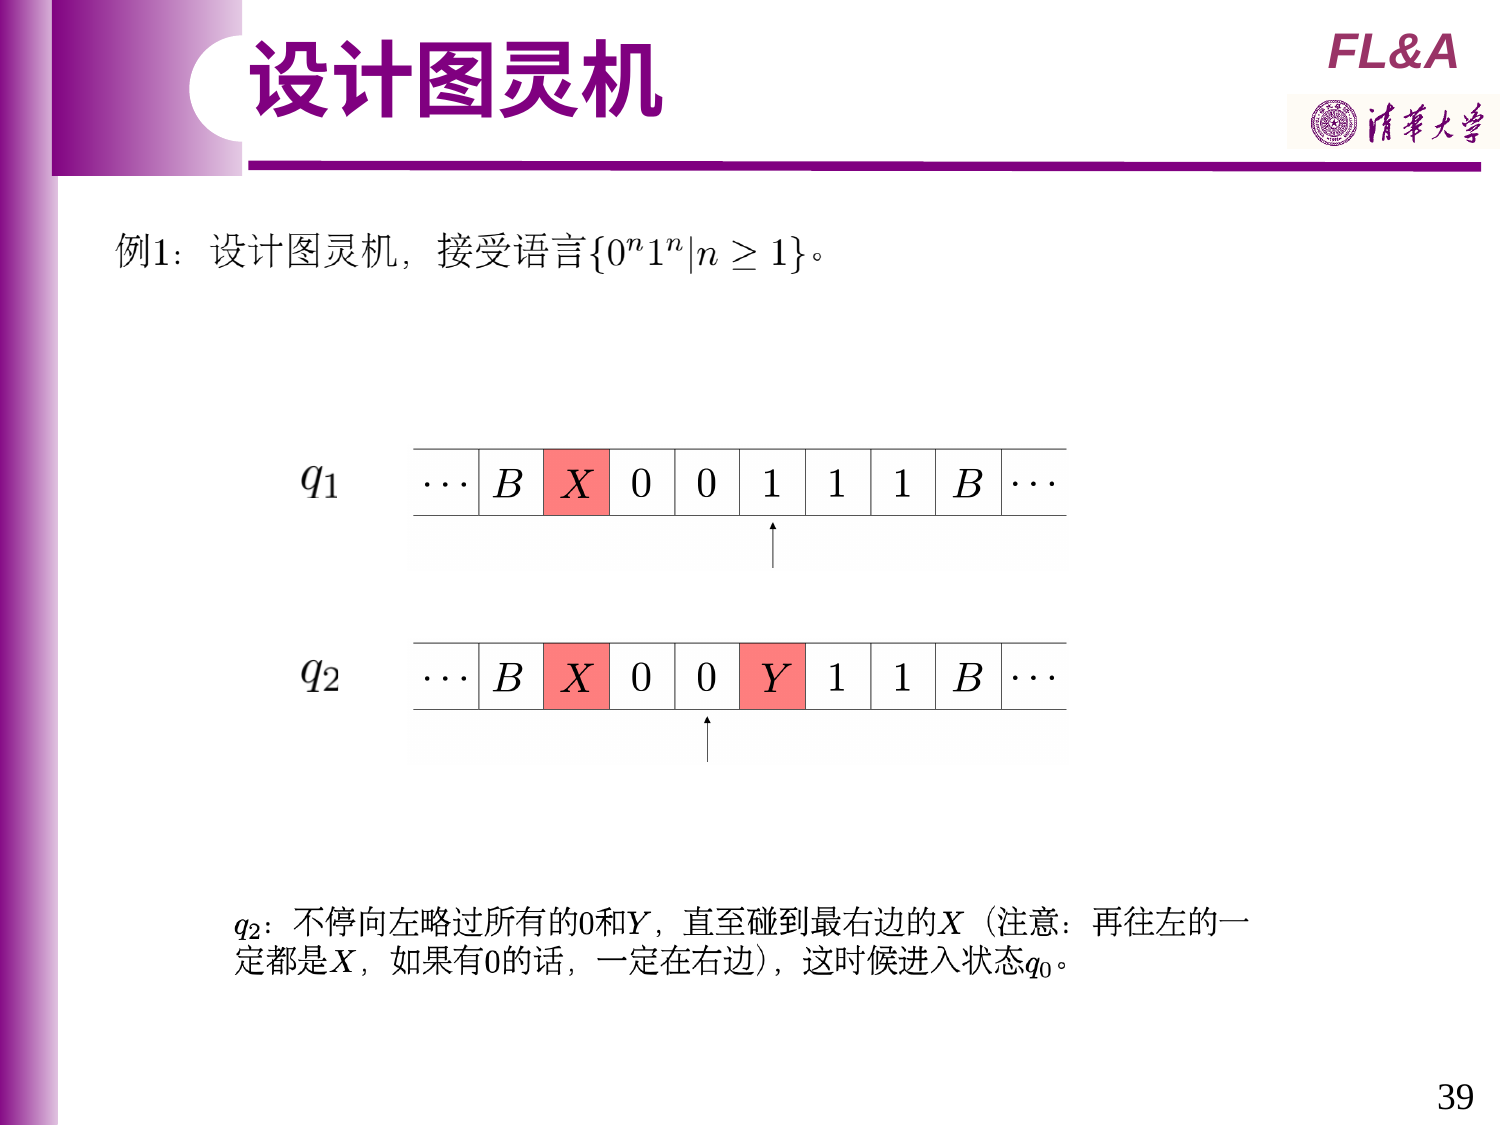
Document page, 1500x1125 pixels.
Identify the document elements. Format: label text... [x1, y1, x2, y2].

picture [229, 895, 1259, 987]
picture [407, 444, 1070, 571]
picture [114, 231, 1417, 293]
text_box 39 [1411, 1064, 1500, 1125]
picture [1287, 94, 1500, 149]
picture [407, 638, 1070, 766]
picture [300, 658, 339, 692]
picture [300, 465, 338, 498]
text_box 设计图灵机 [232, 30, 679, 136]
